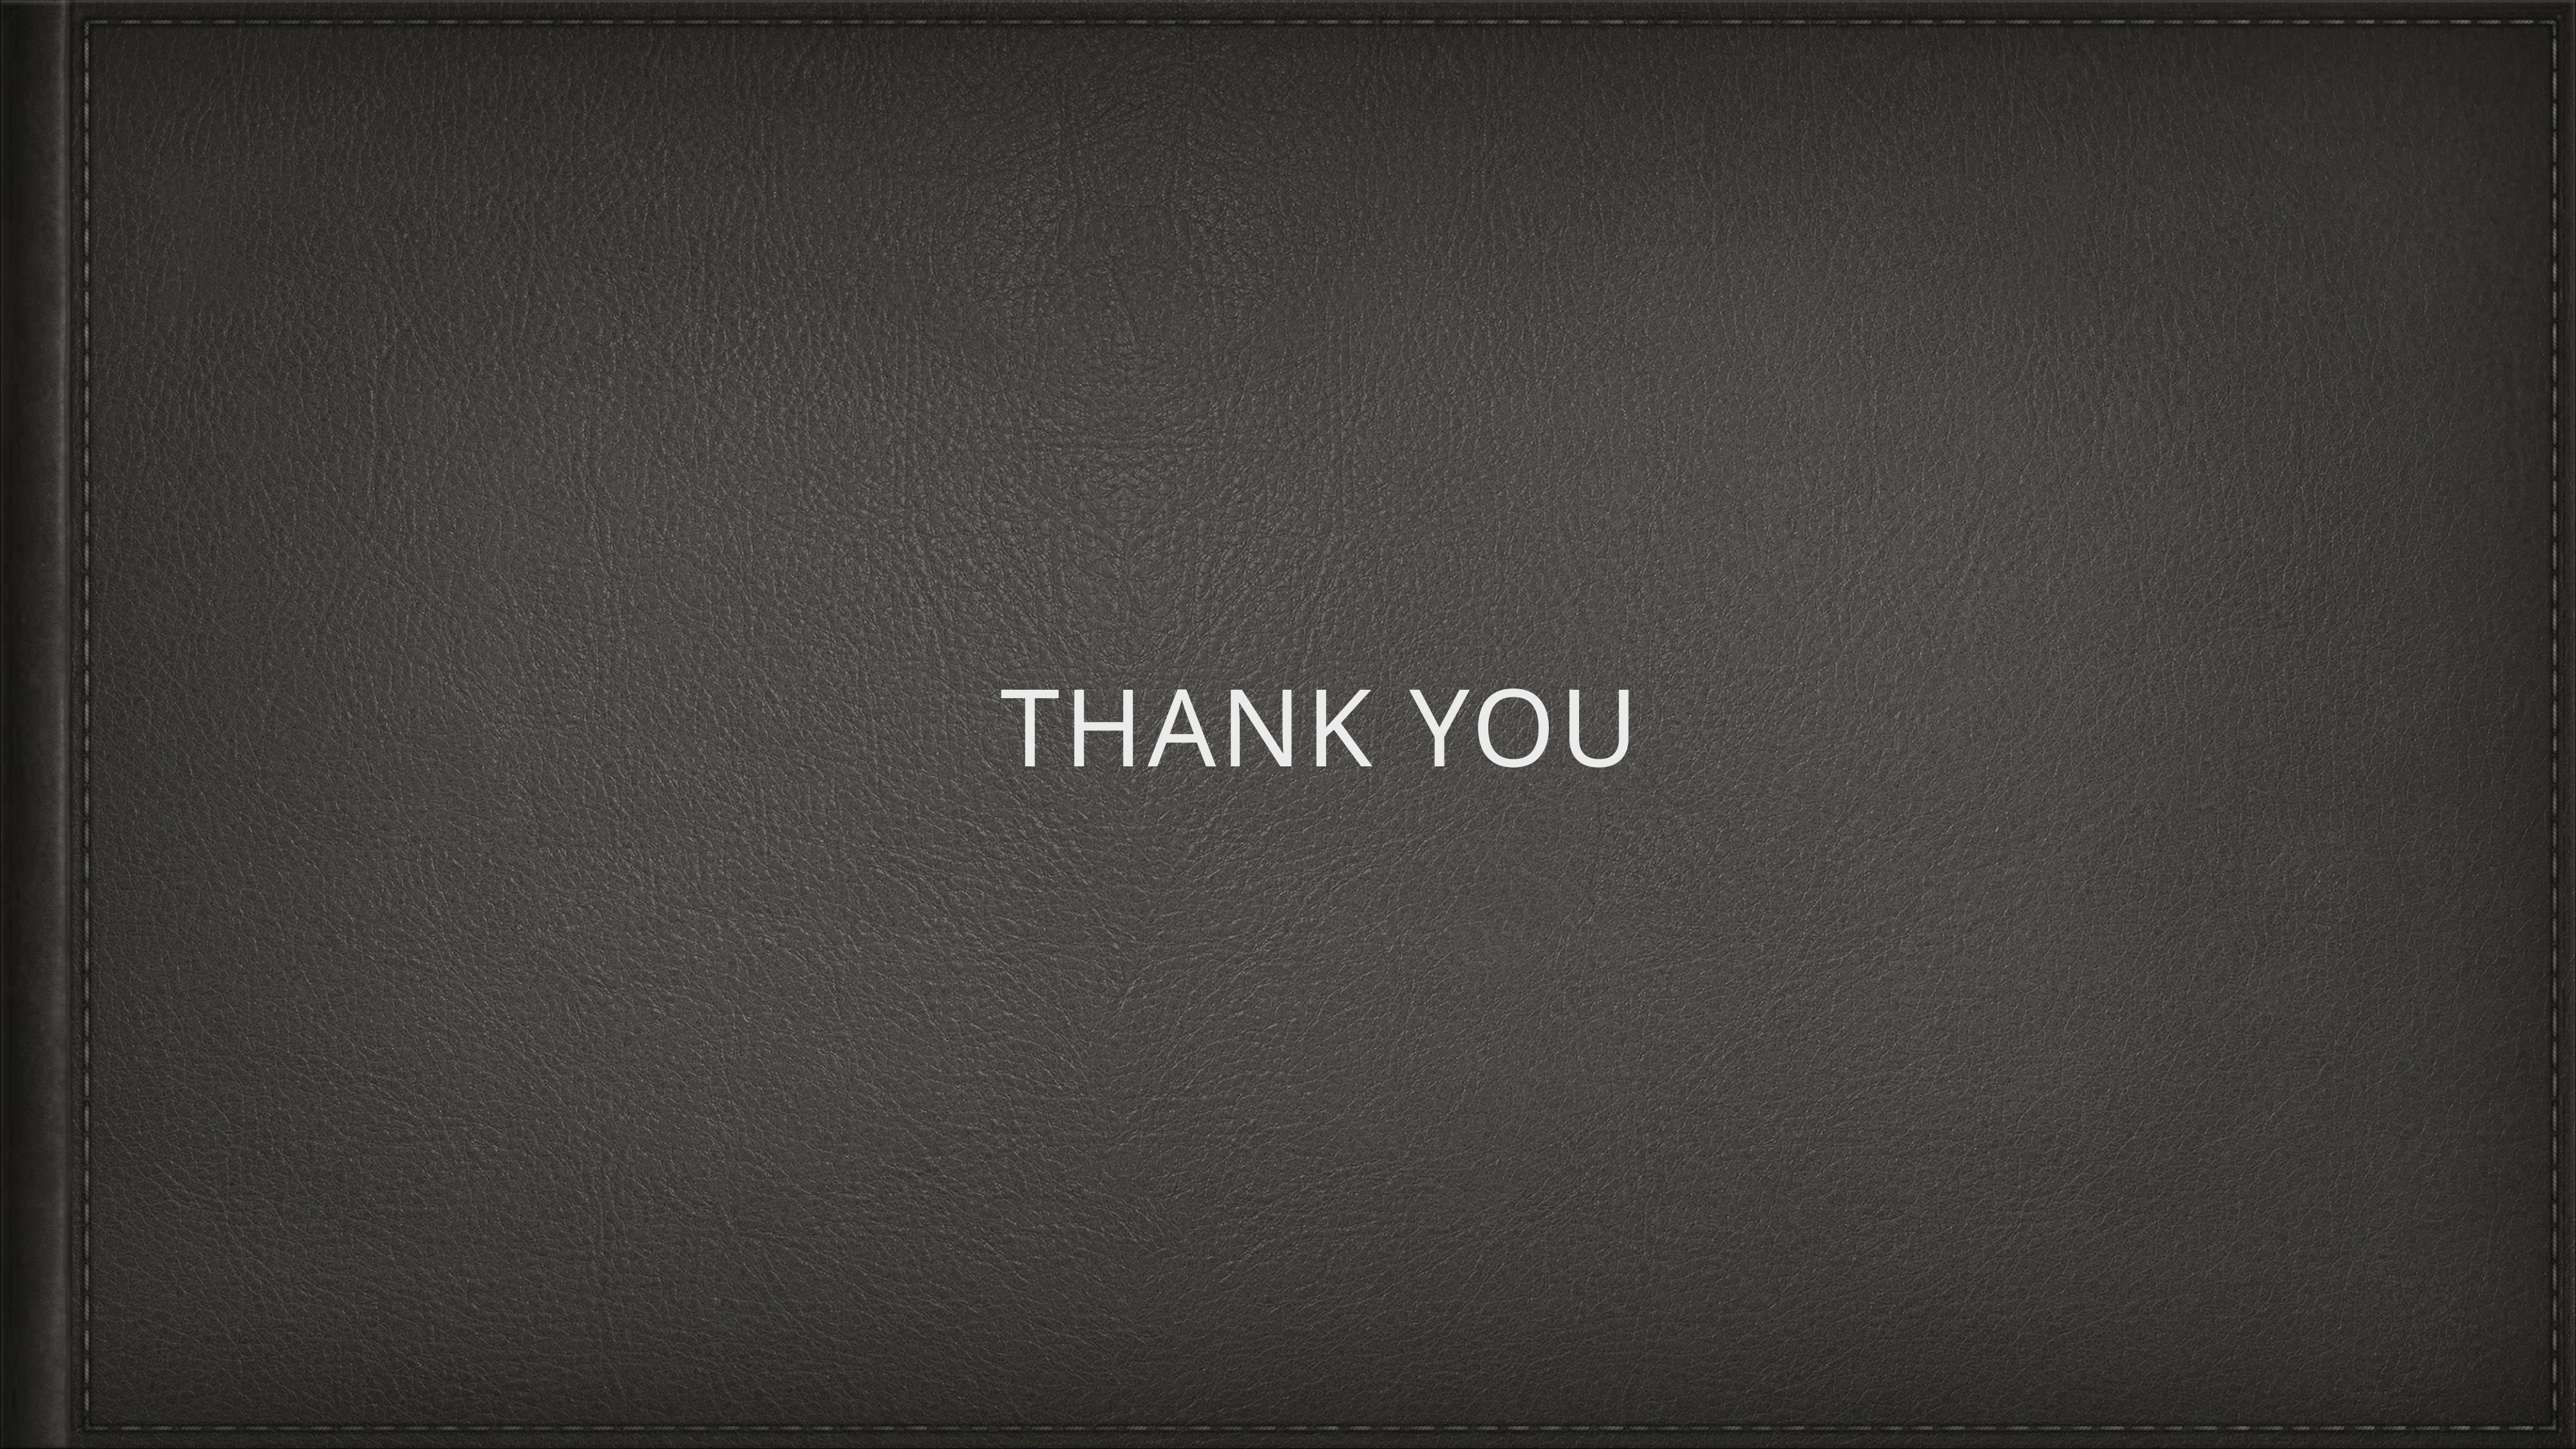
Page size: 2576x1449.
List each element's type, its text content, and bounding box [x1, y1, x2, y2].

title Thank you [213, 506, 2428, 941]
picture [0, 0, 2576, 1449]
